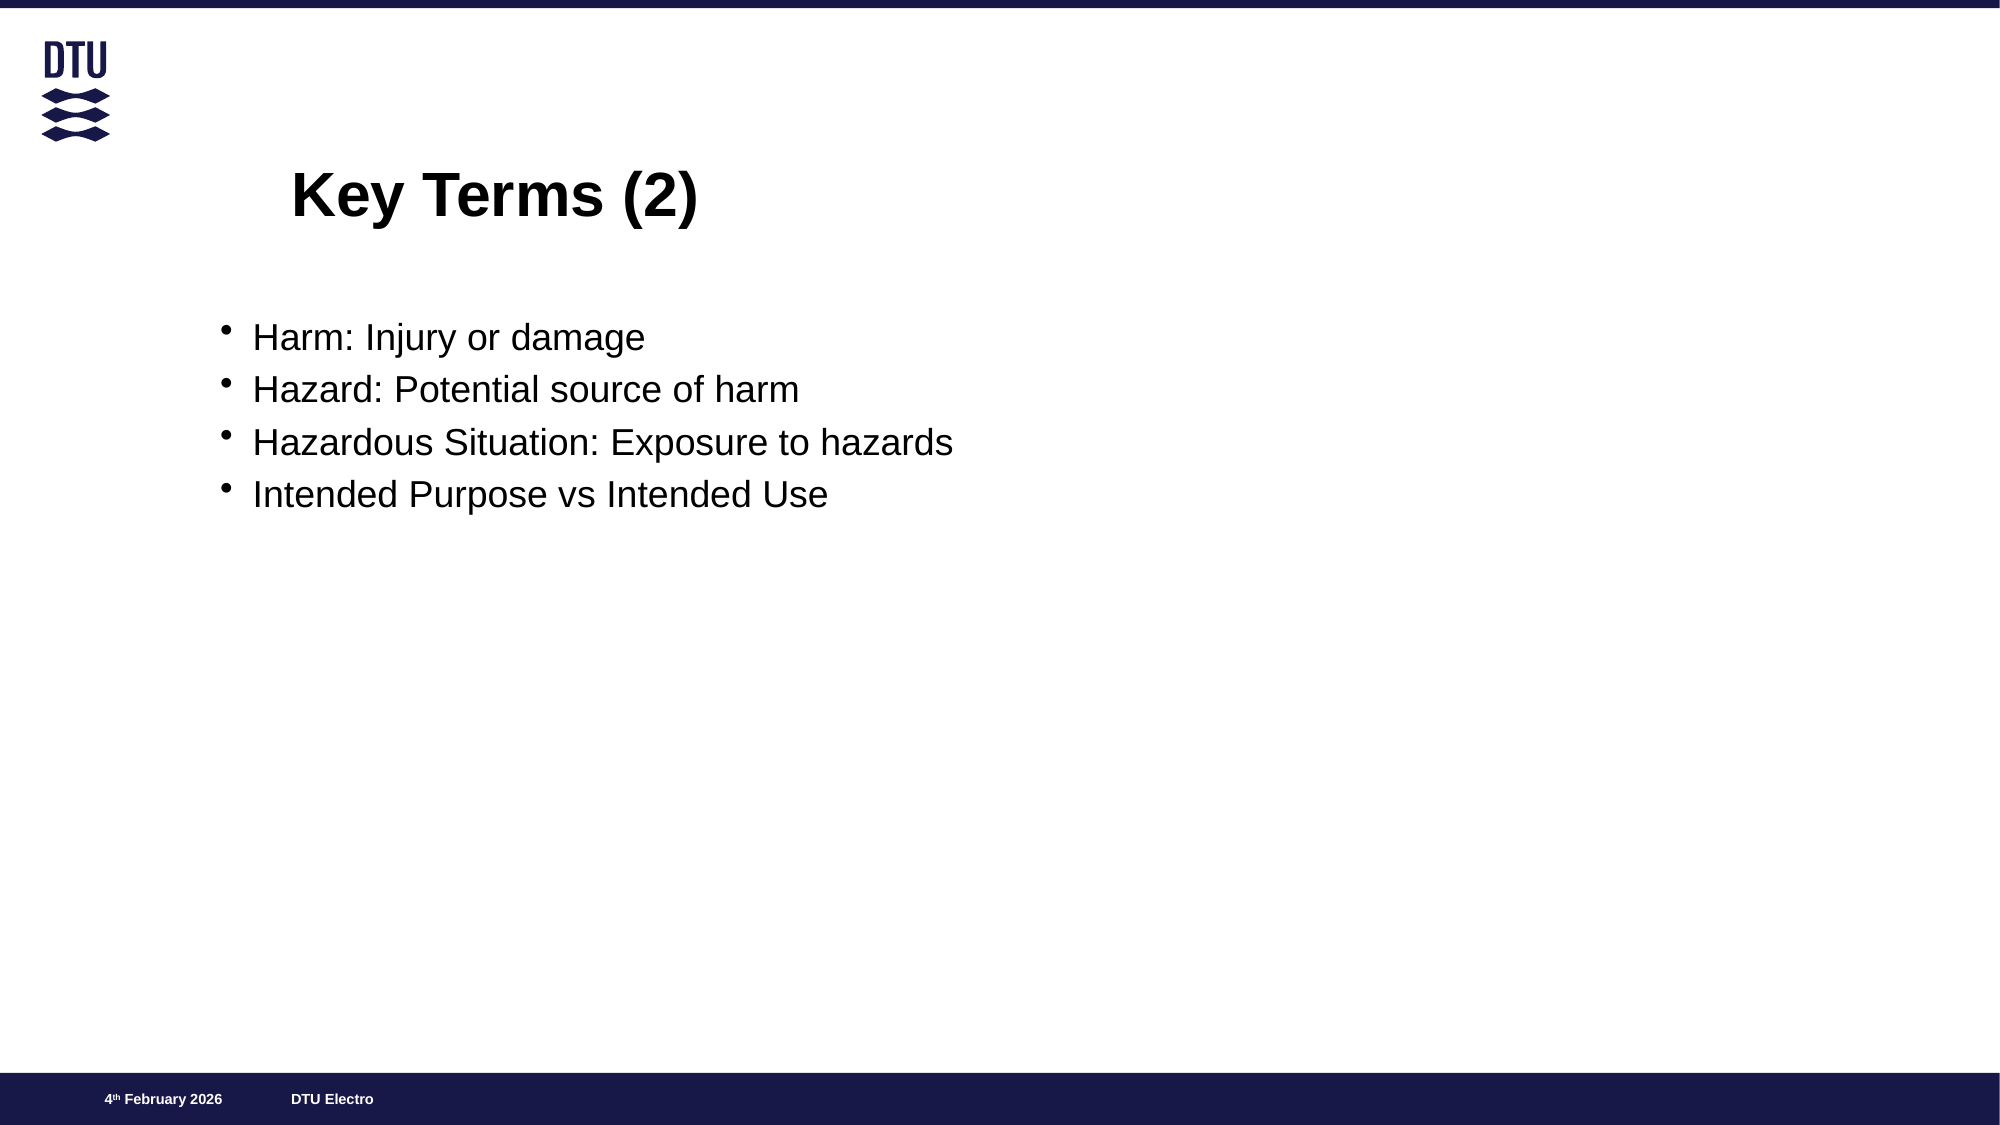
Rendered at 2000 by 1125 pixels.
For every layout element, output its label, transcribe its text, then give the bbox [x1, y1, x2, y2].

title Key Terms (2) [291, 69, 1819, 230]
list Harm: Injury or damage Hazard: Potential source of harm Hazardous Situation: Exposure to hazards Intended Purpose vs Intended Use [220, 260, 1874, 1058]
